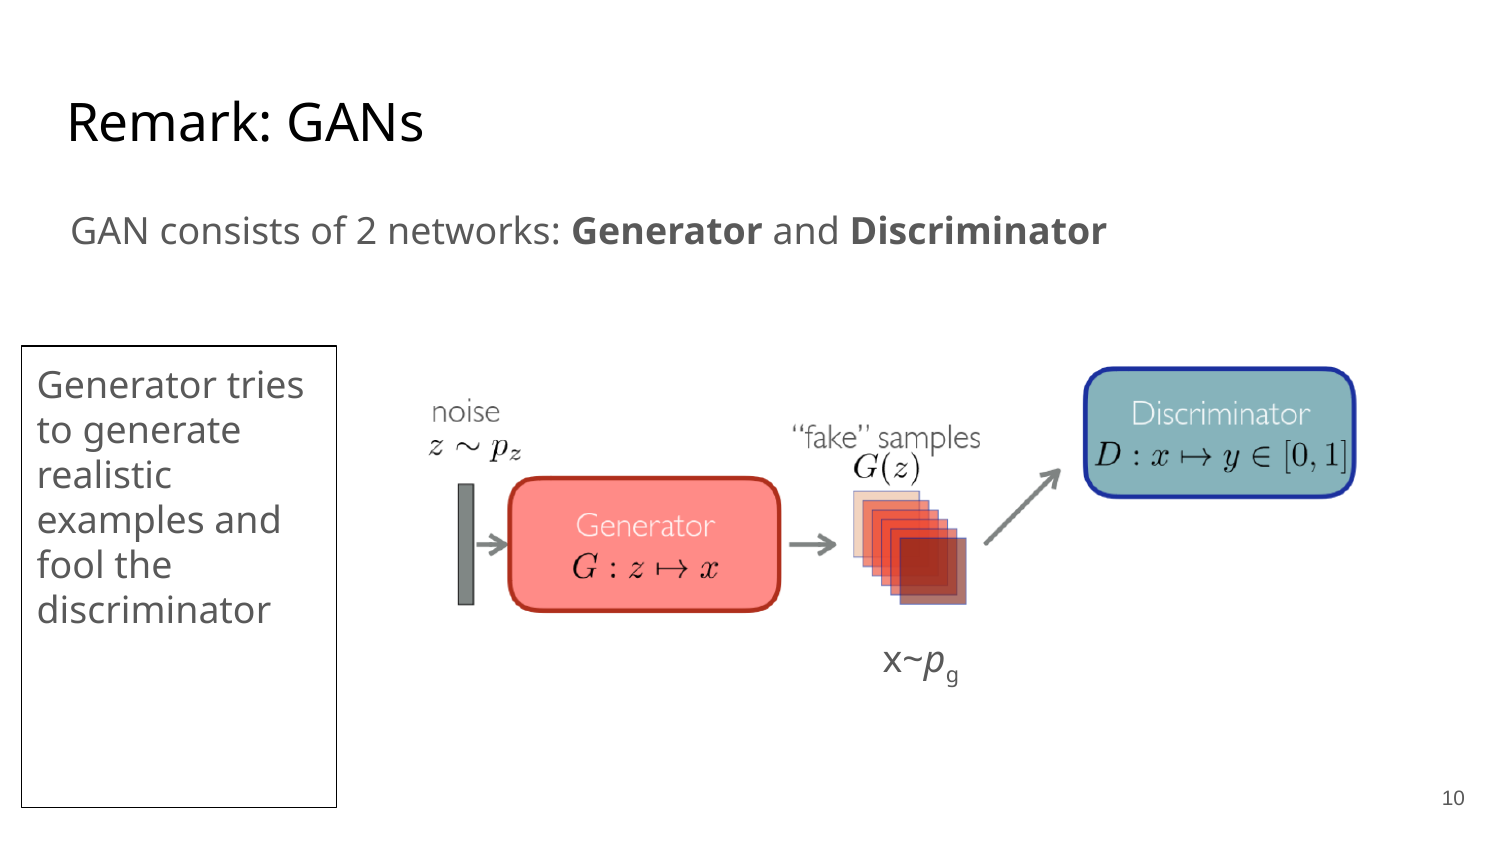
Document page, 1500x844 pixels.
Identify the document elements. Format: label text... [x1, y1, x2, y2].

text_box Generator tries to generate realistic examples and fool the discriminator [21, 346, 337, 808]
title Remark: GANs [51, 72, 1449, 167]
text_box x~pg [867, 678, 976, 715]
slide_number ‹#› [1389, 764, 1480, 830]
picture [393, 330, 1390, 670]
text_box GAN consists of 2 networks: Generator and Discriminator [55, 192, 1449, 808]
